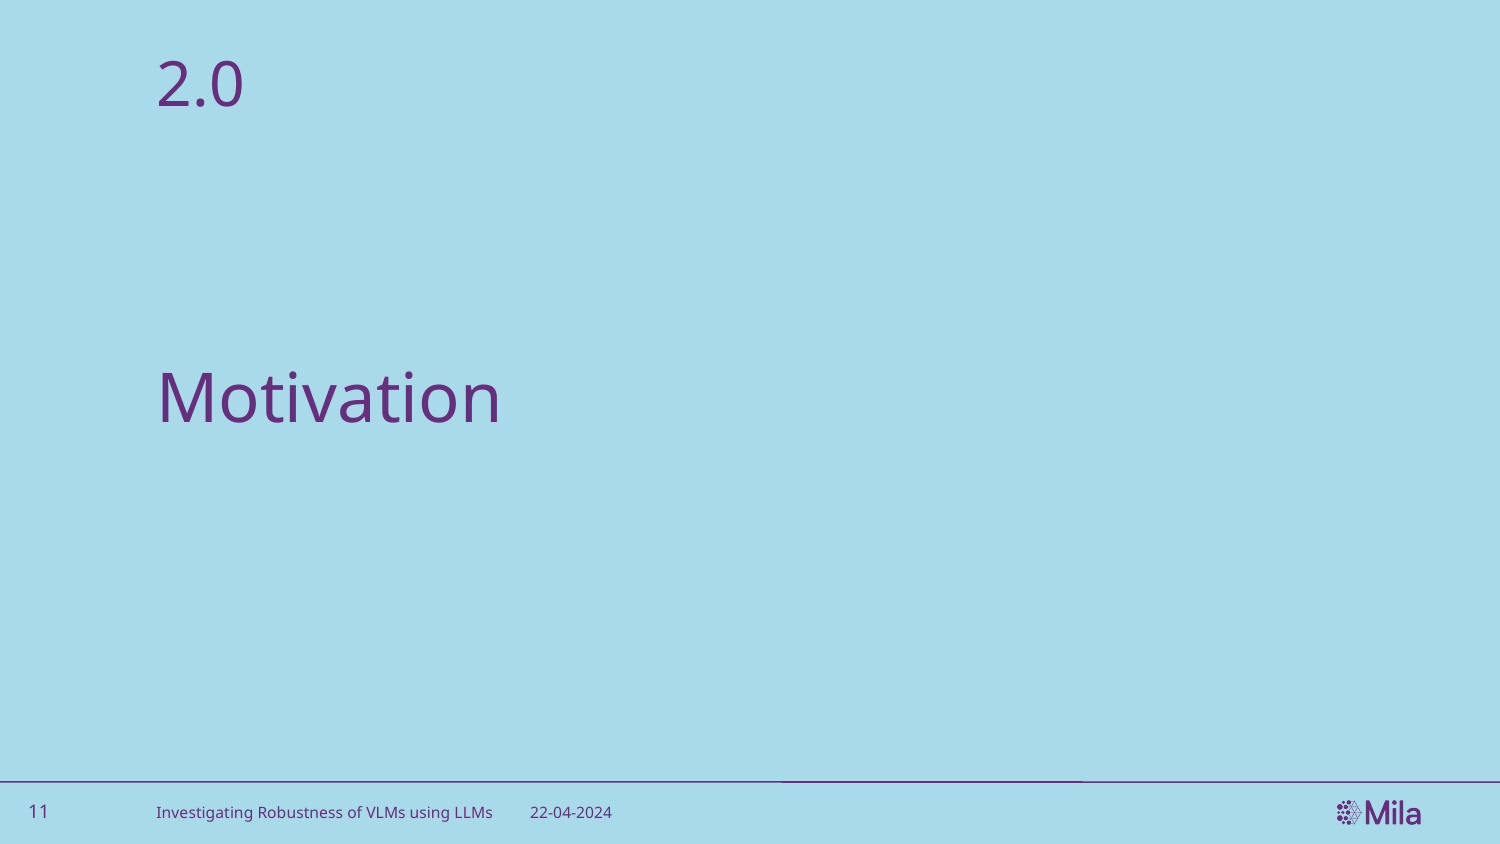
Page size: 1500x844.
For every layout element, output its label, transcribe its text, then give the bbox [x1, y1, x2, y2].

title Motivation [141, 135, 876, 452]
text_box Investigating Robustness of VLMs using LLMs [156, 781, 530, 844]
slide_number ‹#› [0, 781, 78, 844]
text_box 2.0 [141, 29, 429, 135]
text_box 22-04-2024 [530, 781, 825, 844]
